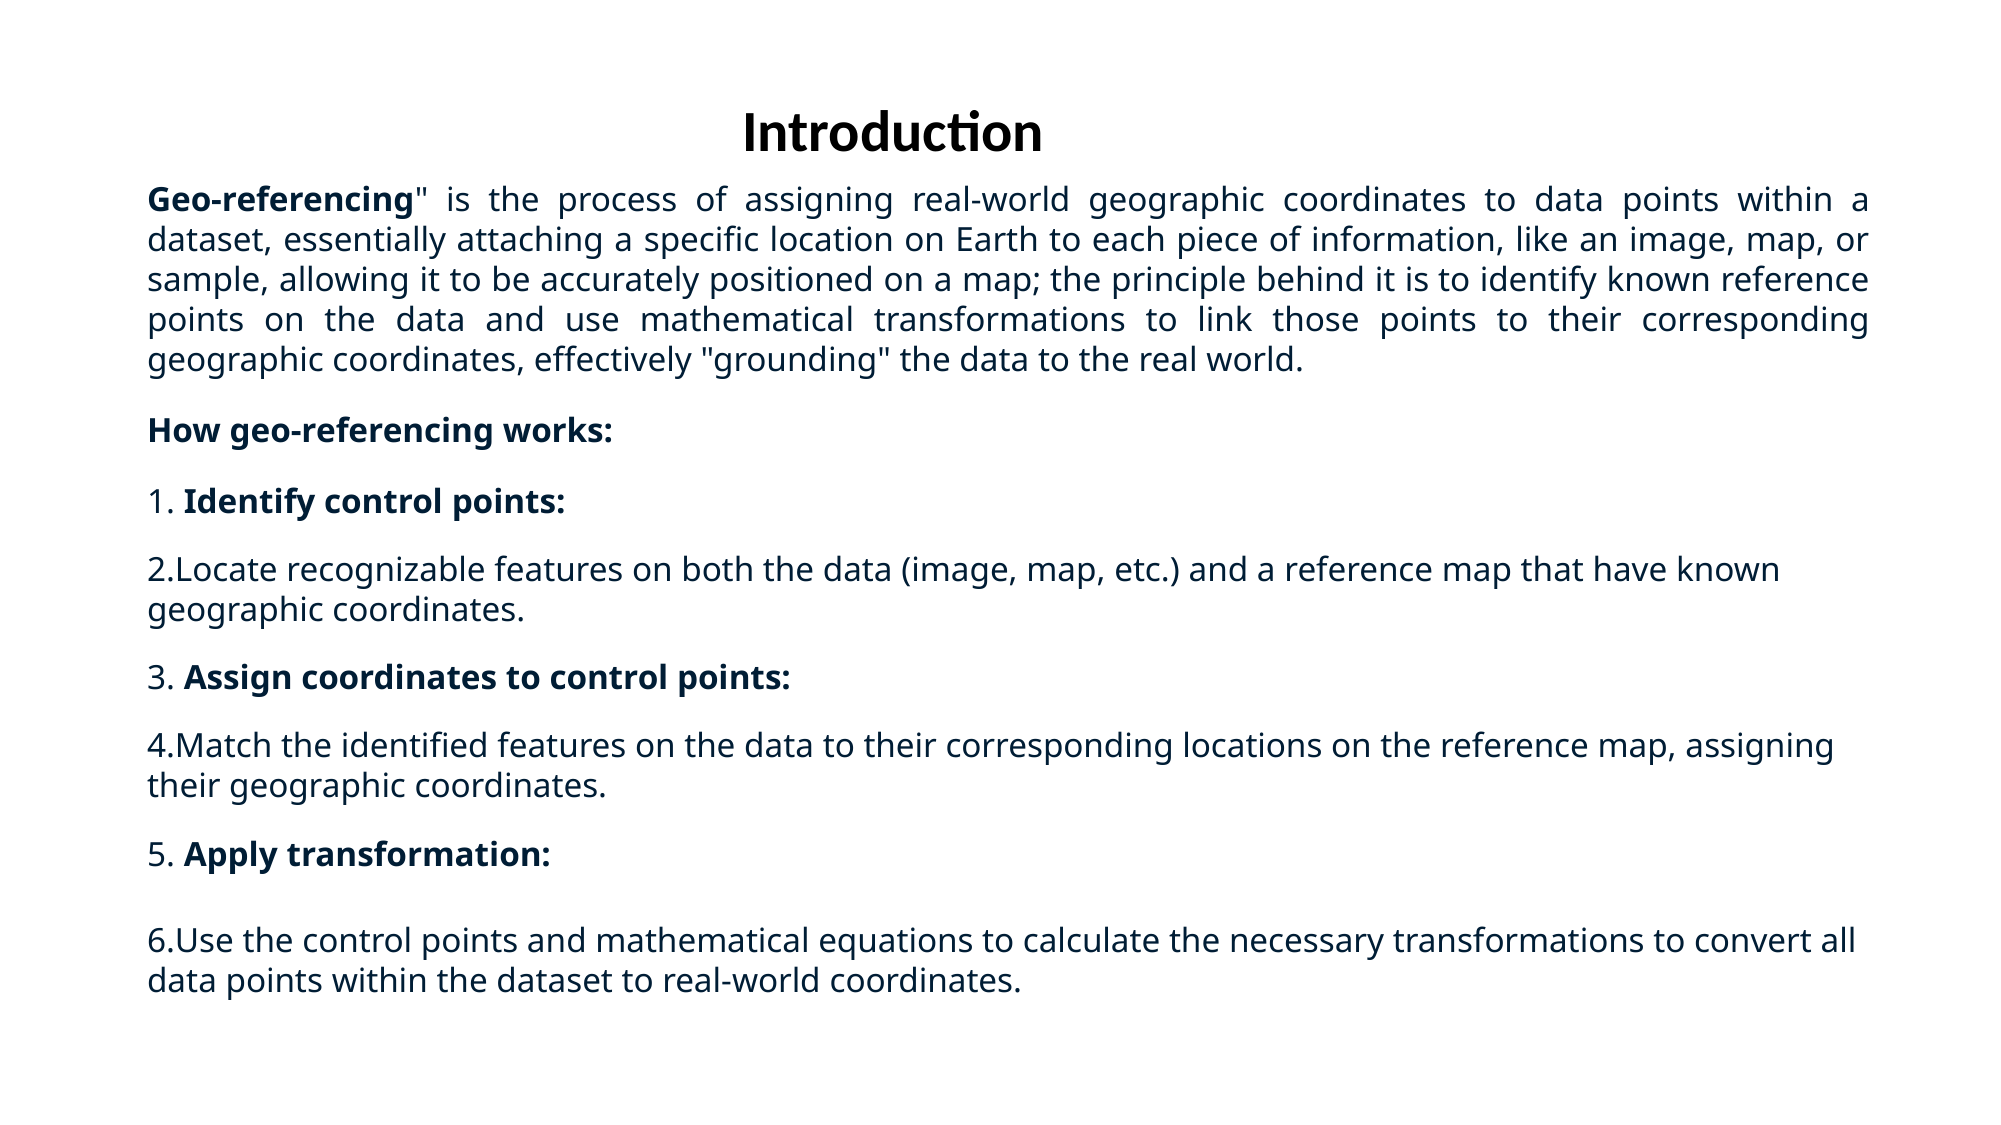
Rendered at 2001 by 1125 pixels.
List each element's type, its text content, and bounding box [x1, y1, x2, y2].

text_box Introduction [507, 85, 1280, 170]
text_box Geo-referencing" is the process of assigning real-world geographic coordinates to data points within a dataset, essentially attaching a specific location on Earth to each piece of information, like an image, map, or sample, allowing it to be accurately positioned on a map; the principle behind it is to identify known reference points on the data and use mathematical transformations to link those points to their corresponding geographic coordinates, effectively "grounding" the data to the real world. How geo-referencing works: Identify control points: Locate recognizable features on both the data (image, map, etc.) and a reference map that have known geographic coordinates. Assign coordinates to control points: Match the identified features on the data to their corresponding locations on the reference map, assigning their geographic coordinates. Apply transformation: Use the control points and mathematical equations to calculate the necessary transformations to convert all data points within the dataset to real-world coordinates. [132, 171, 1888, 1078]
